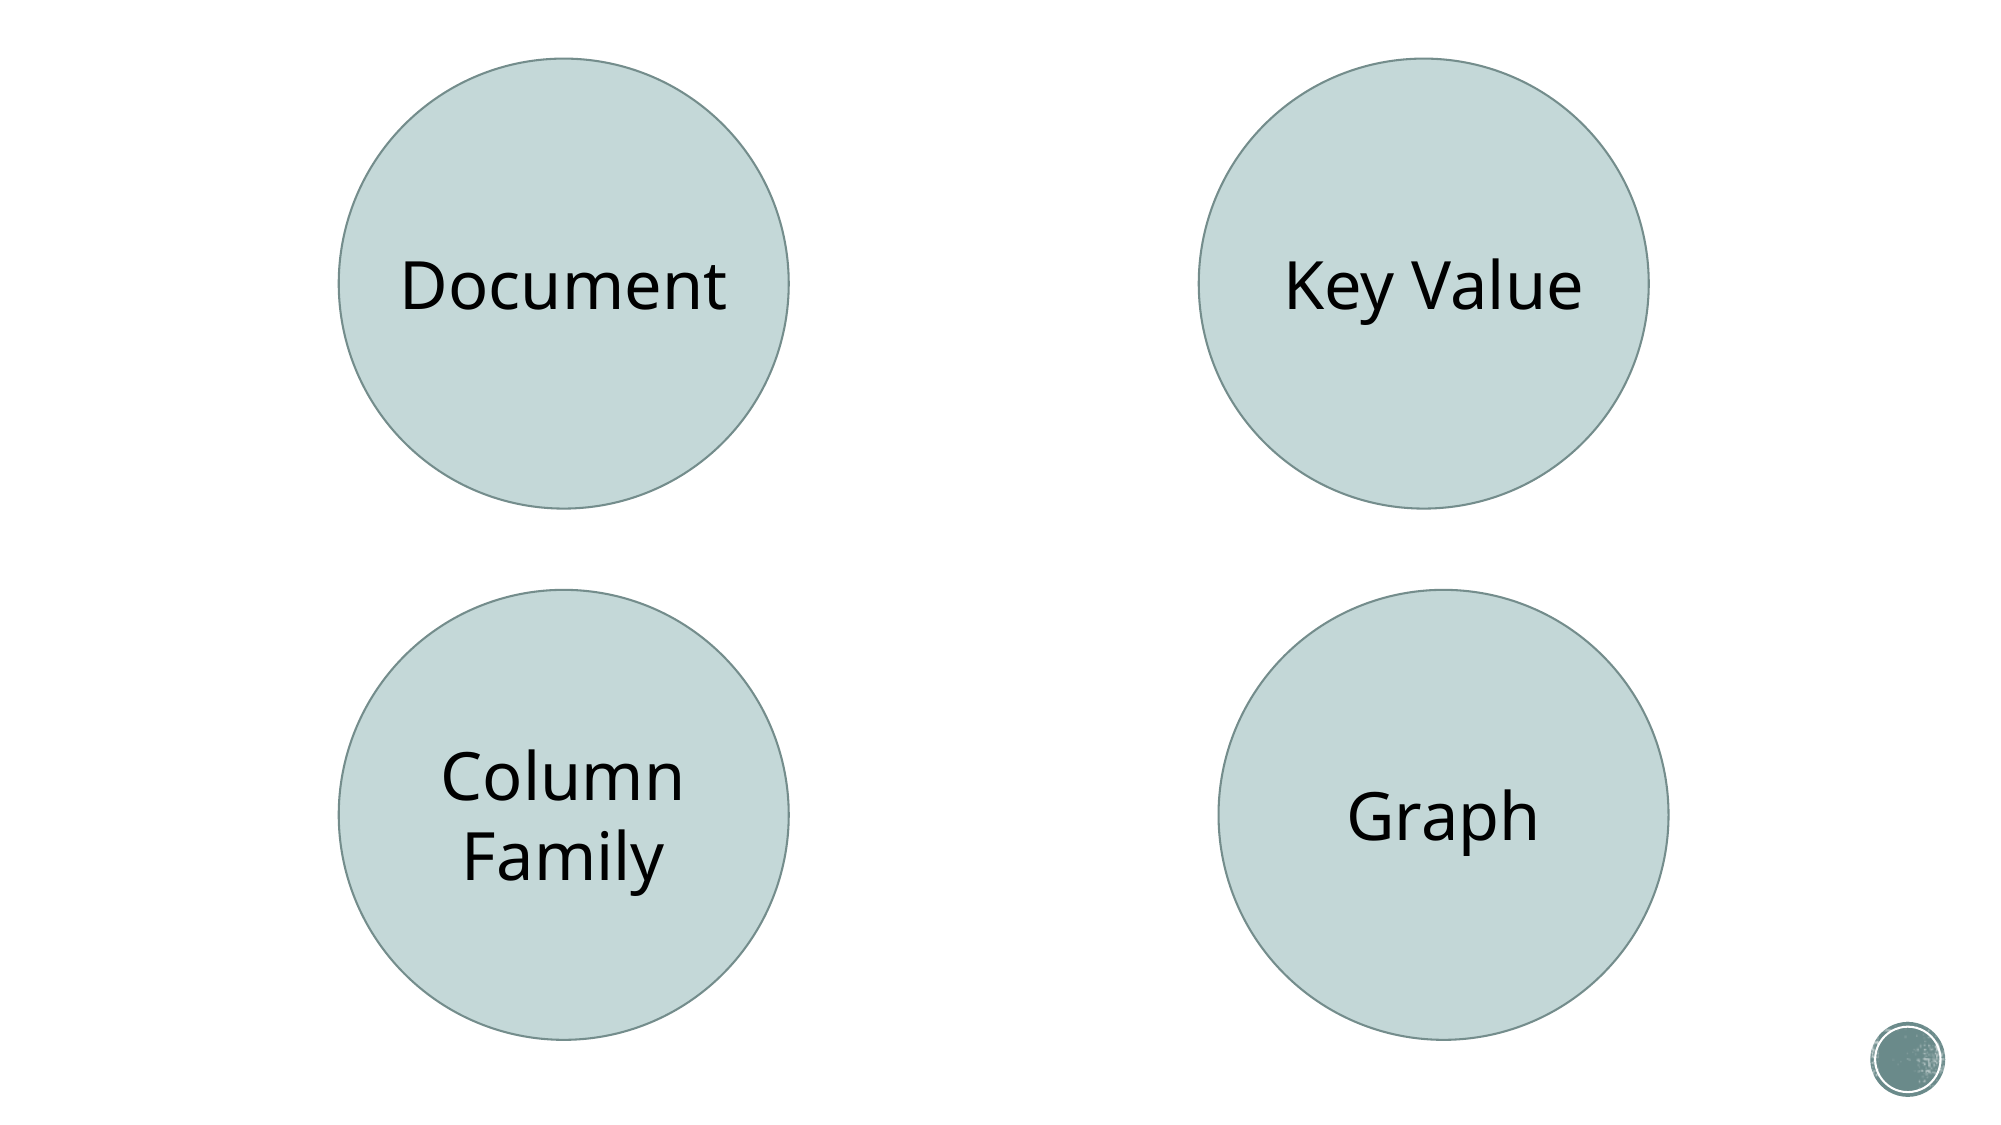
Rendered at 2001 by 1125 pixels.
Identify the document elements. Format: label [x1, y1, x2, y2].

text_box [342, 61, 787, 507]
text_box [1202, 61, 1647, 507]
text_box [1222, 593, 1667, 1038]
text_box [342, 593, 787, 1038]
